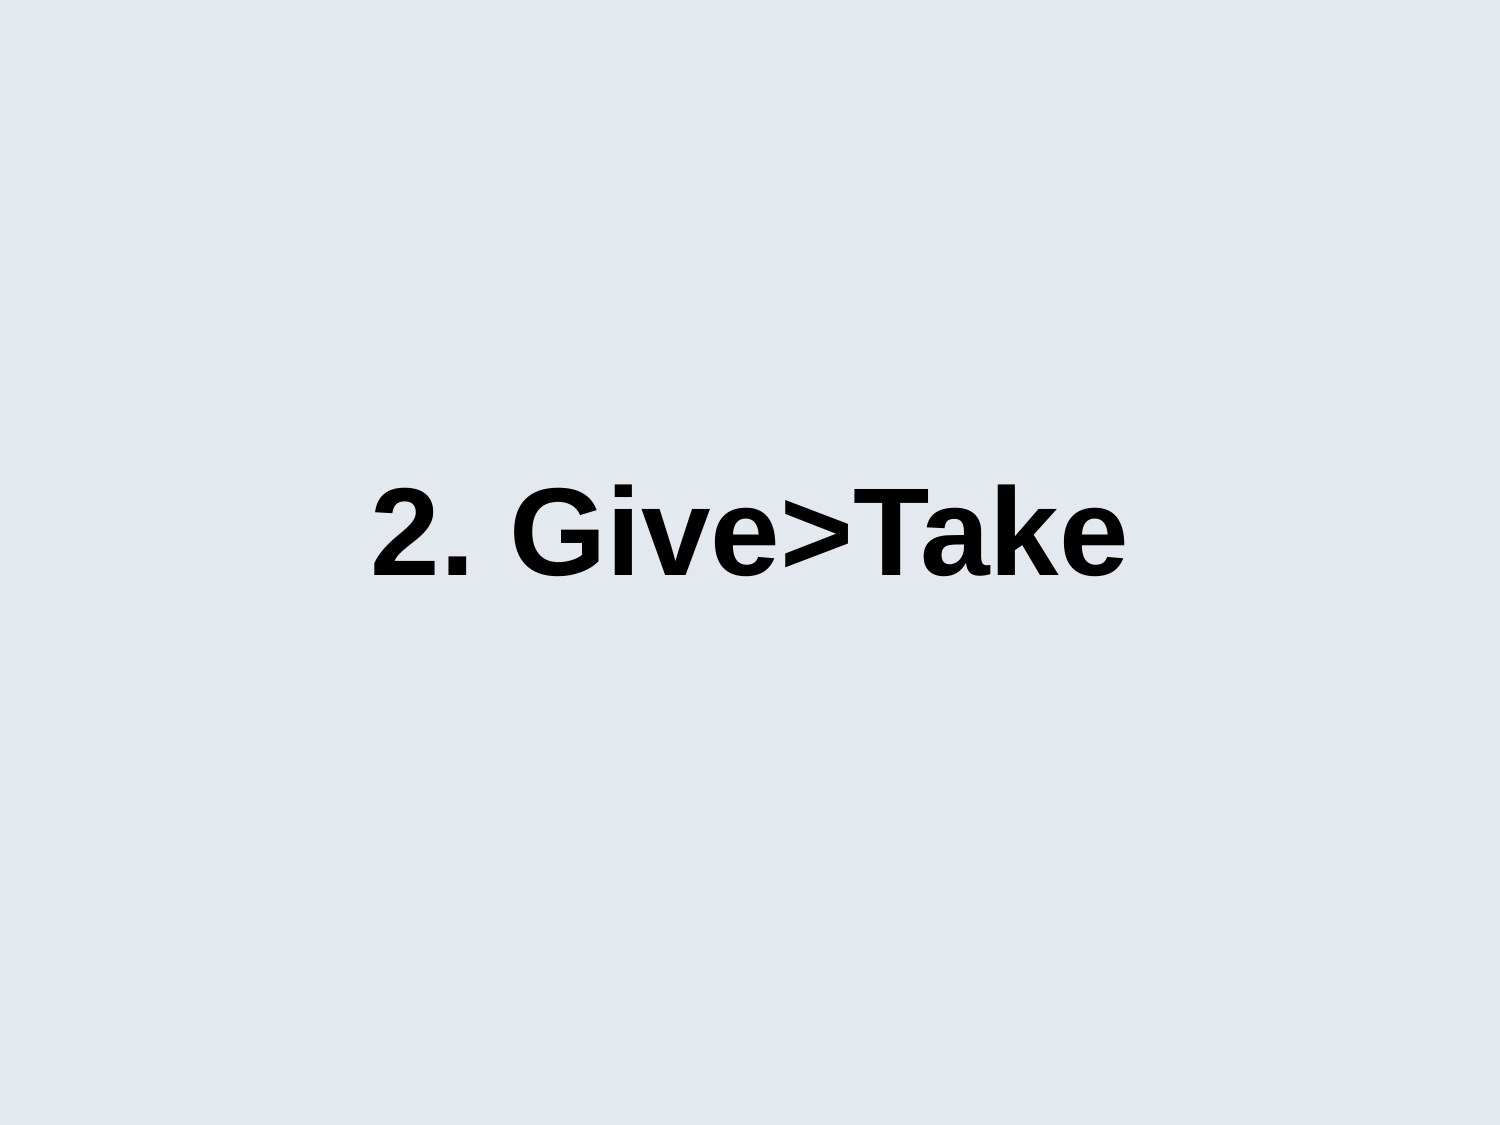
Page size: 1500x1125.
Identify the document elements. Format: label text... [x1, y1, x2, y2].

title 2. Give>Take [75, 431, 1425, 620]
